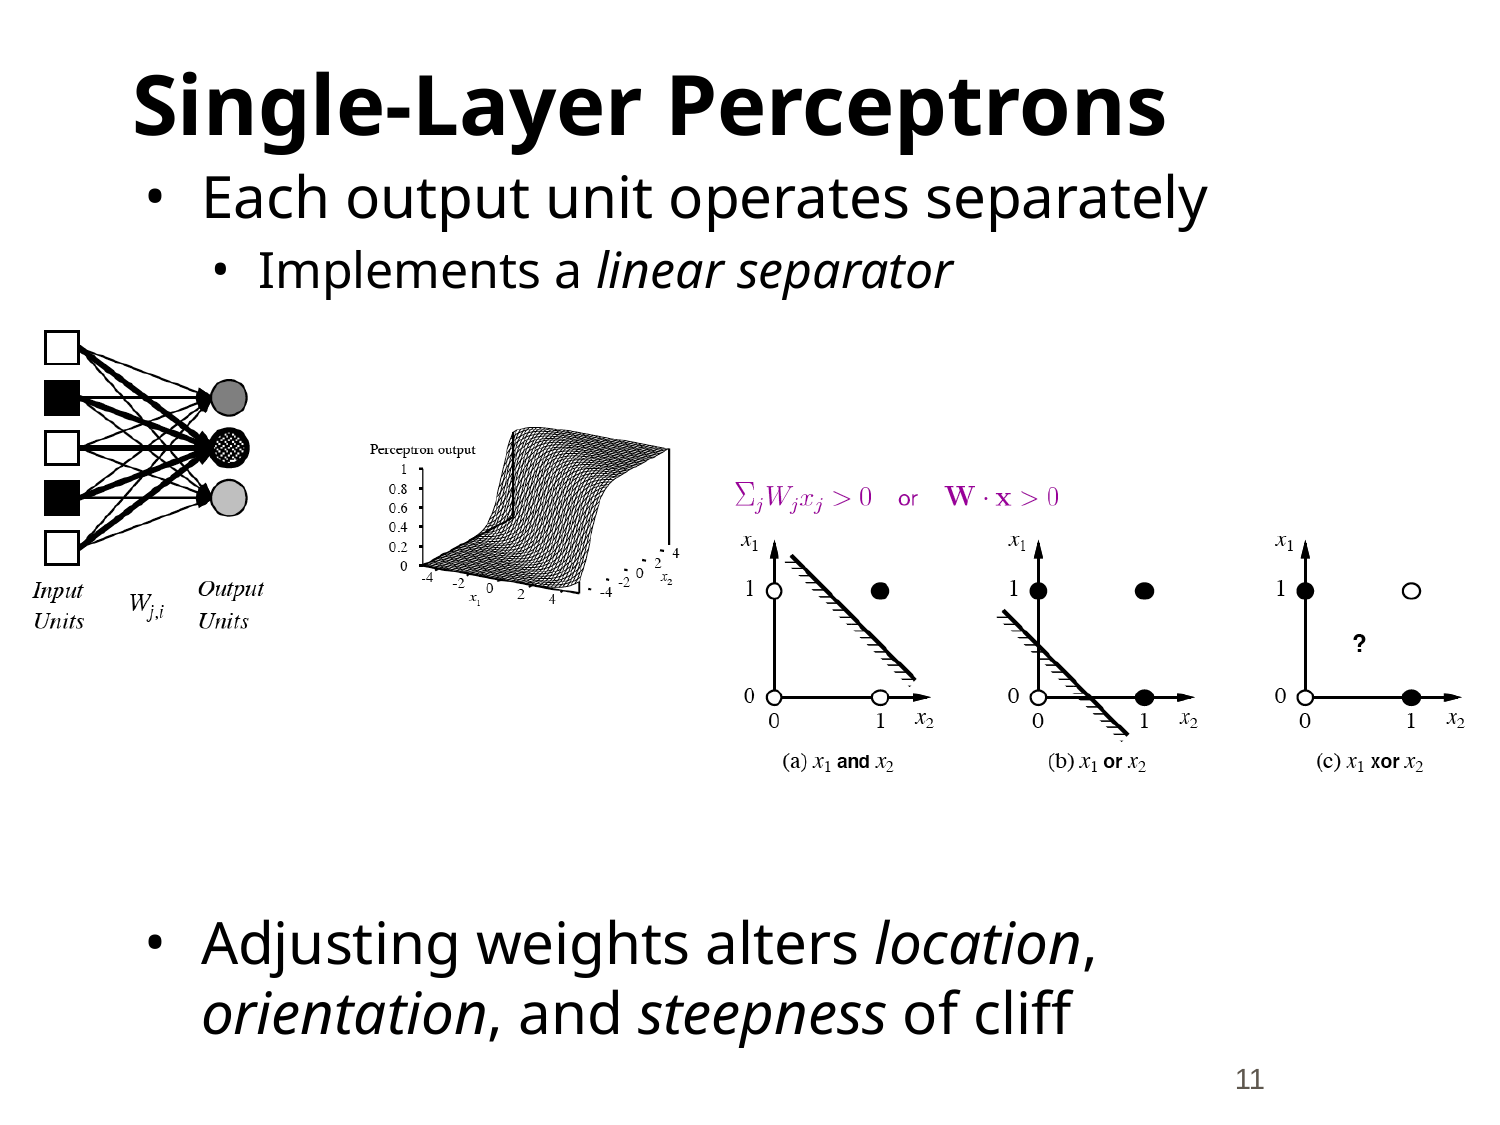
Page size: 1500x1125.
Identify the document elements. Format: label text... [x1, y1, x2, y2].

picture [724, 474, 1483, 787]
list Each output unit operates separately Implements a linear separator Adjusting weights alters location, orientation, and steepness of cliff [129, 151, 1405, 1089]
slide_number ‹#› [1074, 1042, 1425, 1103]
title Single-Layer Perceptrons [117, 0, 1393, 161]
picture [21, 325, 693, 638]
